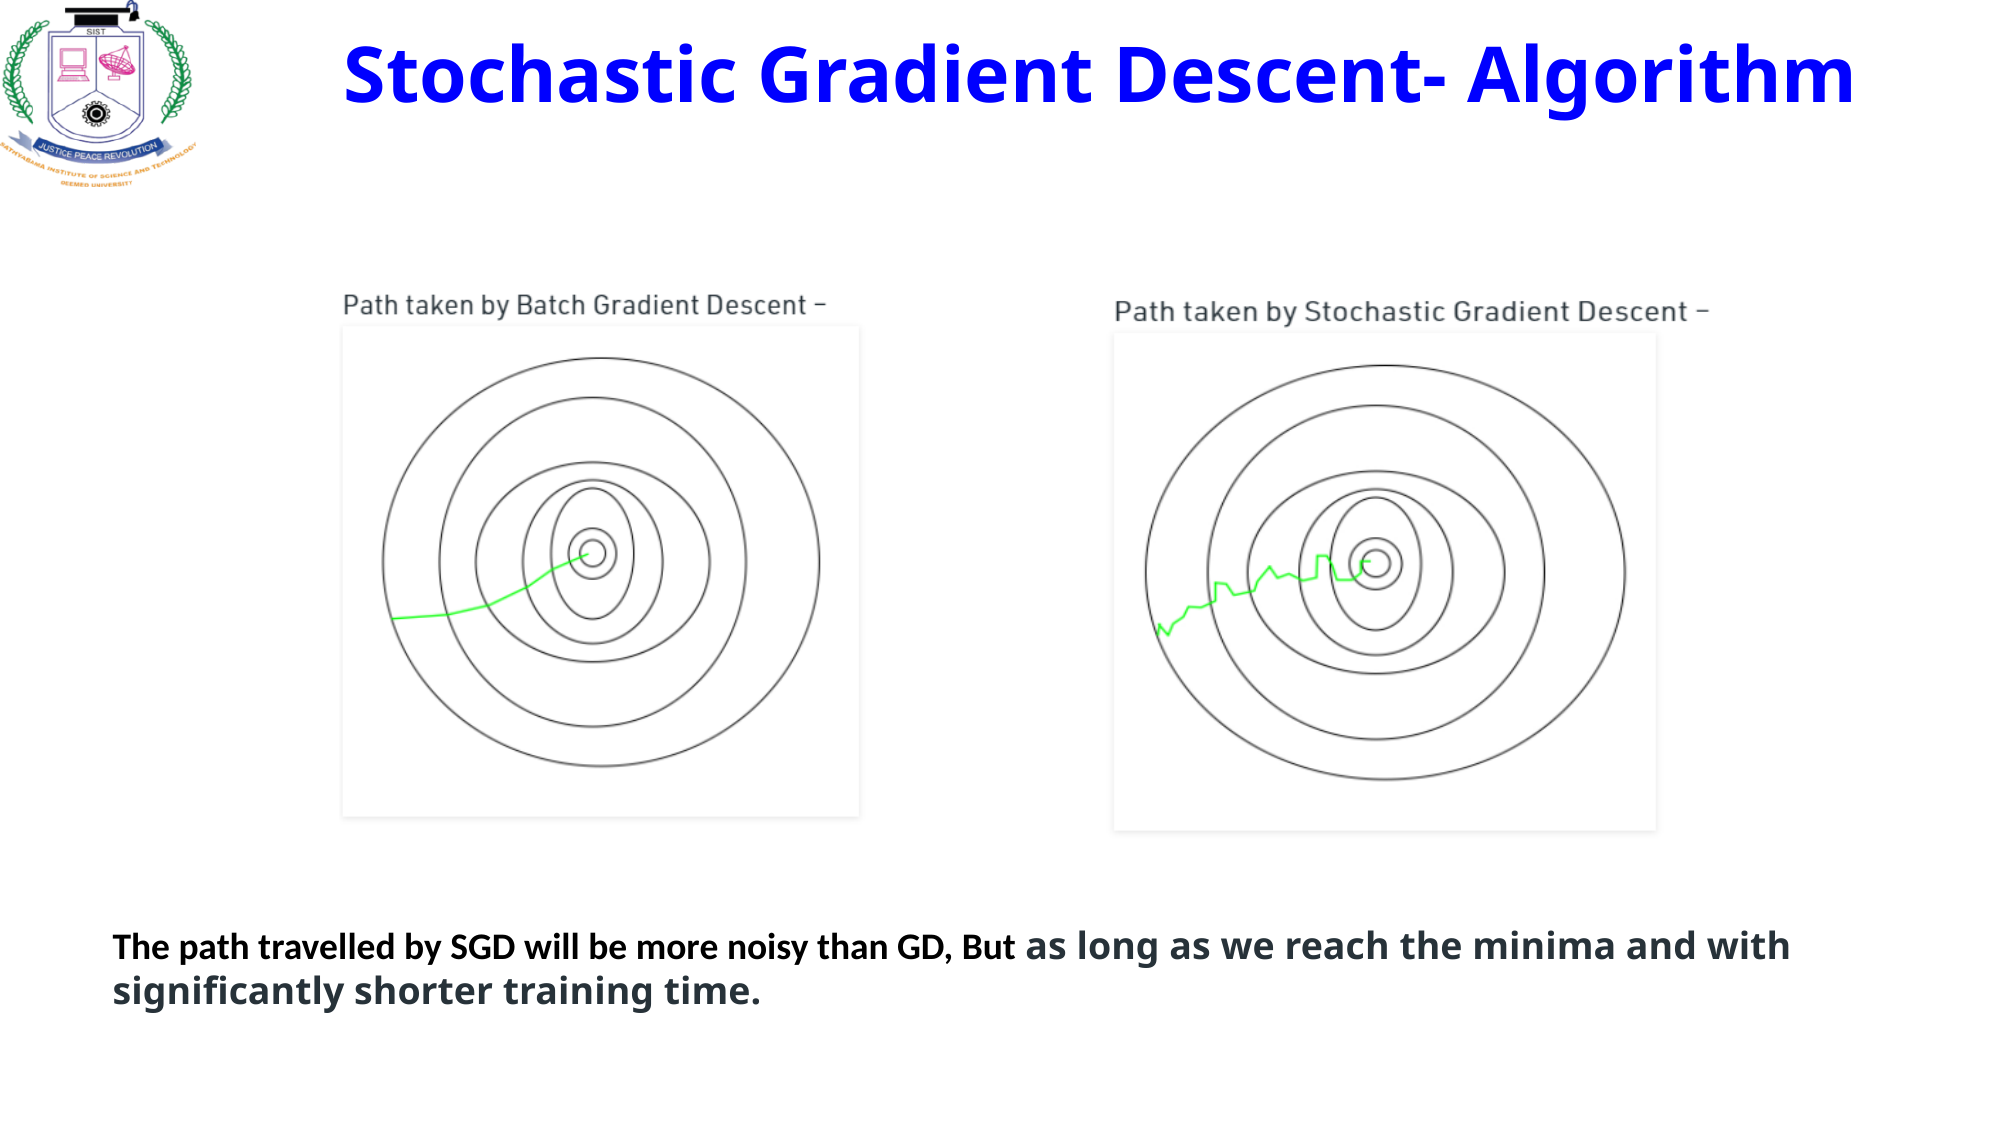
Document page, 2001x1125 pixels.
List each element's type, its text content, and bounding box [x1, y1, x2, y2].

picture [0, 0, 196, 187]
picture [1100, 288, 1771, 856]
title Stochastic Gradient Descent- Algorithm [257, 24, 1944, 127]
picture [339, 287, 952, 856]
text_box The path travelled by SGD will be more noisy than GD, But as long as we reach the minima and with significantly shorter training time. [97, 914, 1873, 1020]
